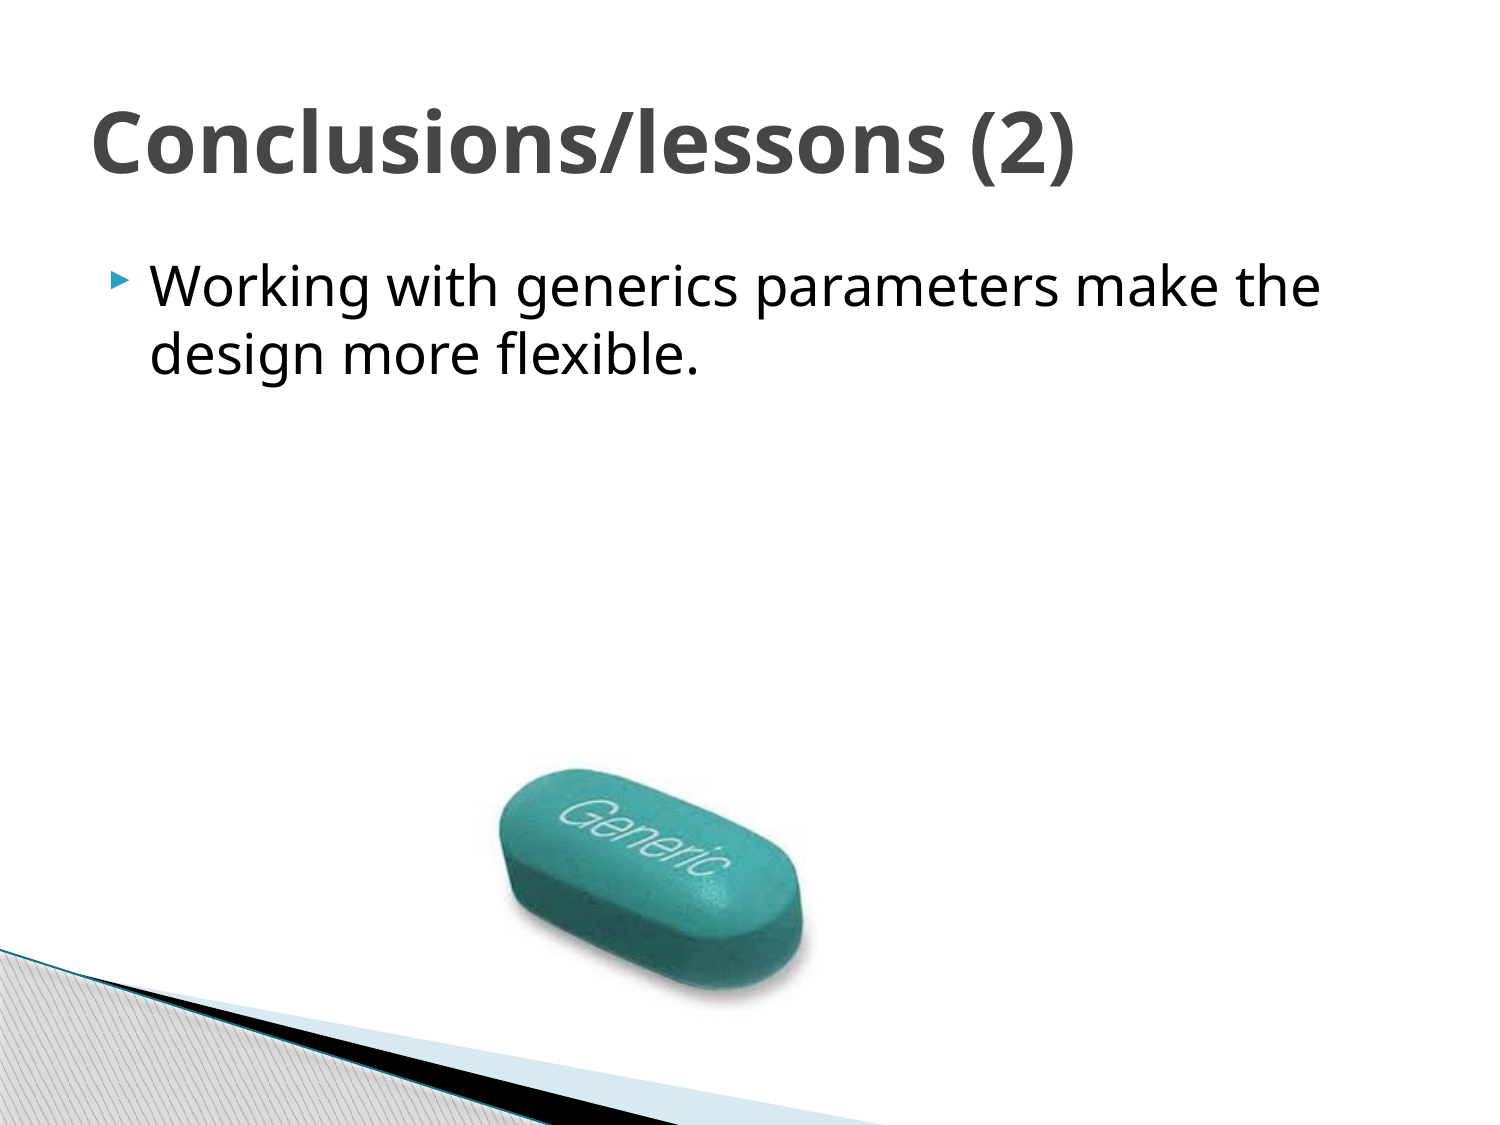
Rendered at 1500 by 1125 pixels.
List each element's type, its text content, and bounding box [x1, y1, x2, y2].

picture [454, 703, 818, 1017]
title Conclusions/lessons (2) [75, 45, 1425, 233]
list Working with generics parameters make the design more flexible. [75, 243, 1425, 986]
